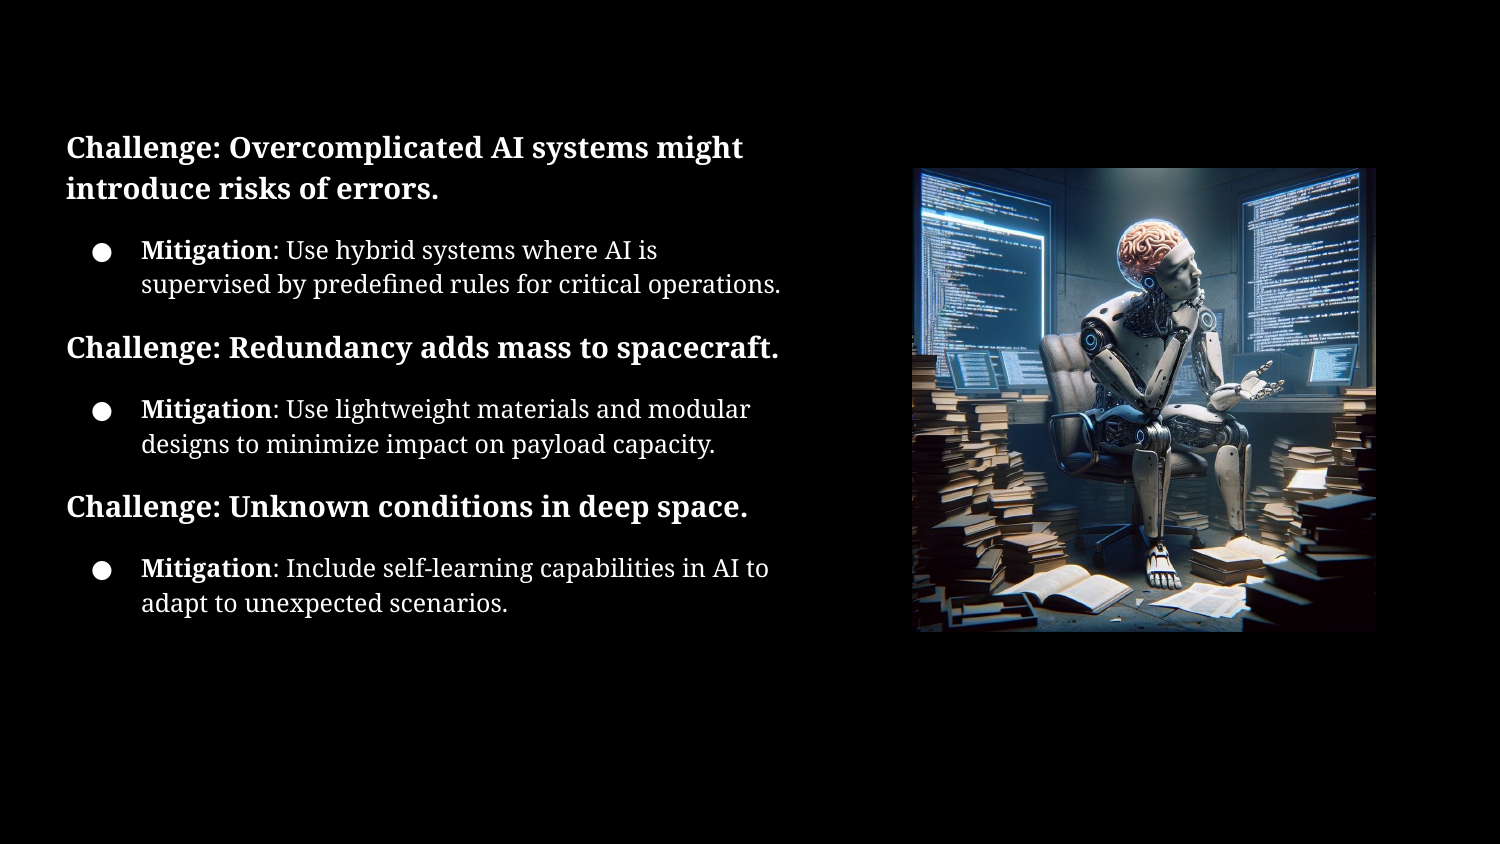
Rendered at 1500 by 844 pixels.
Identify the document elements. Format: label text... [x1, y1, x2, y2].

list Challenge: Overcomplicated AI systems might introduce risks of errors. Mitigation: Use hybrid systems where AI is supervised by predefined rules for critical operations. Challenge: Redundancy adds mass to spacecraft. Mitigation: Use lightweight materials and modular designs to minimize impact on payload capacity. Challenge: Unknown conditions in deep space. Mitigation: Include self-learning capabilities in AI to adapt to unexpected scenarios. [51, 109, 804, 735]
picture [912, 168, 1376, 632]
